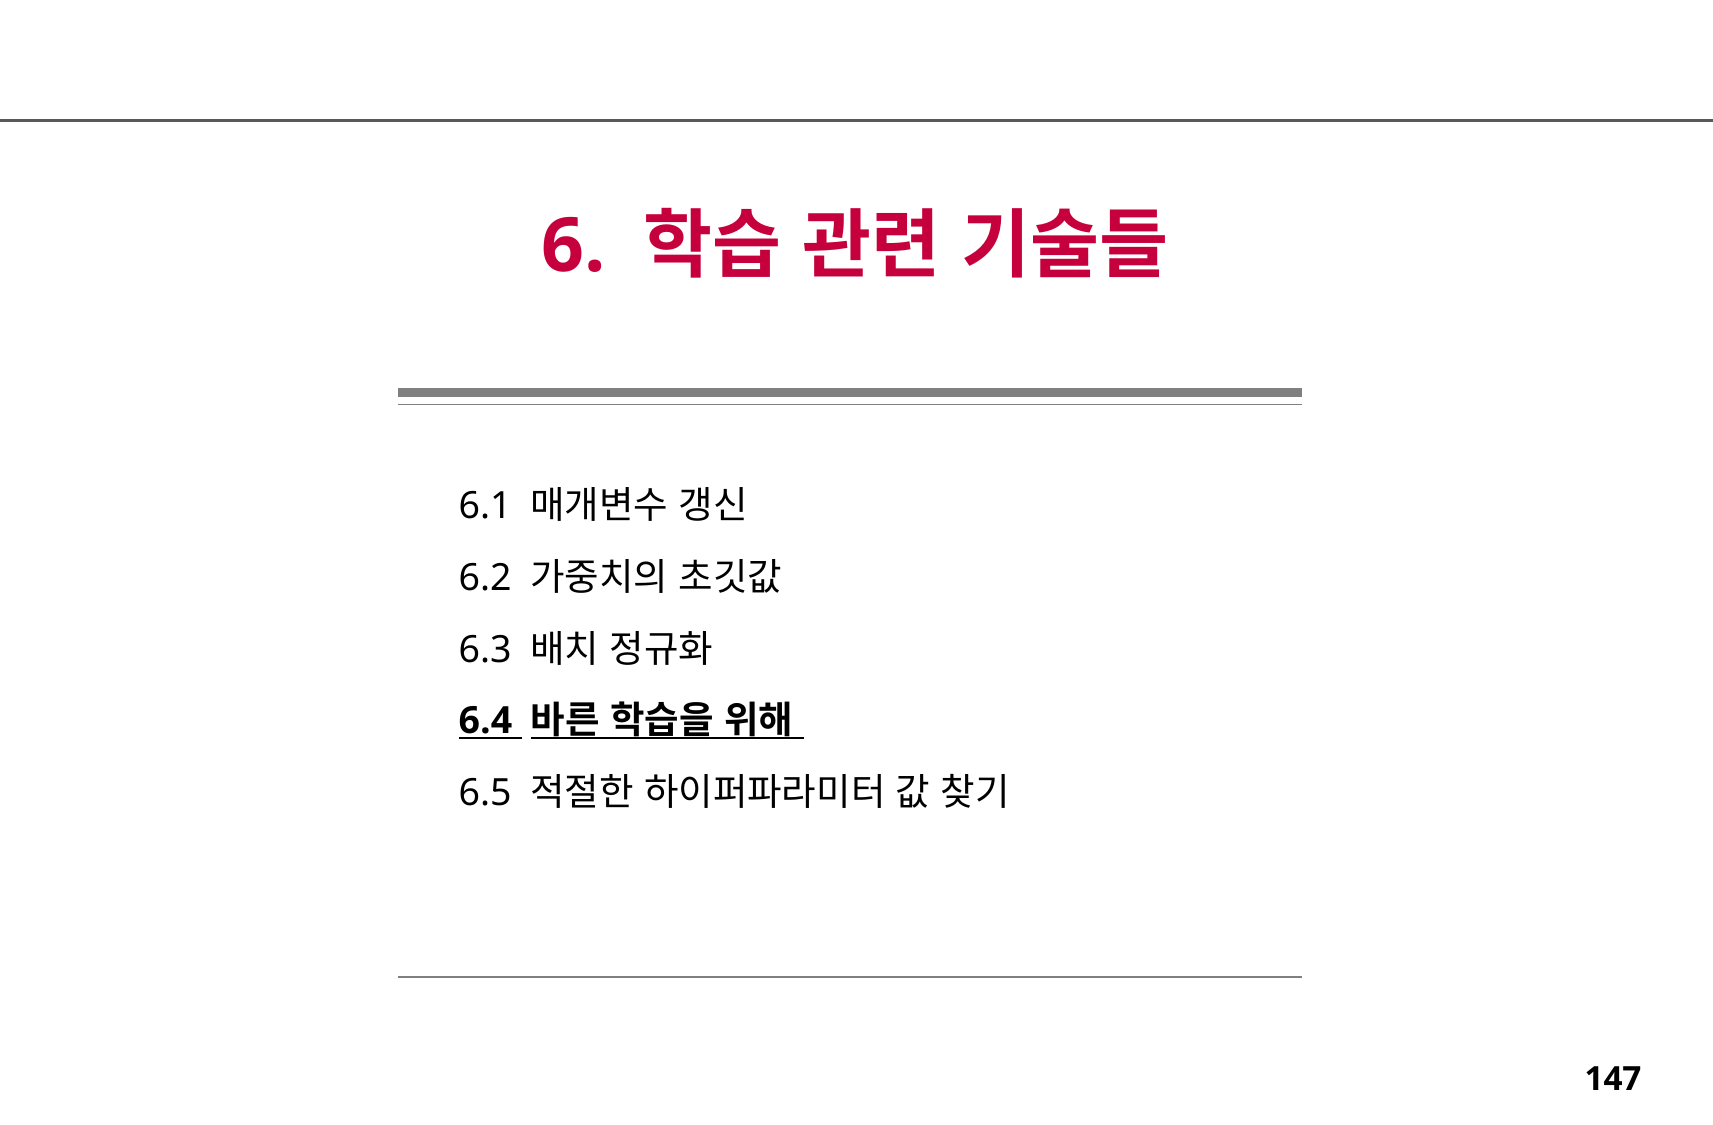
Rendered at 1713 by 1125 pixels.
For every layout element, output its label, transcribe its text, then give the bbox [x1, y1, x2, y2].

text_box 6.1 매개변수 갱신 6.2 가중치의 초깃값 6.3 배치 정규화 6.4 바른 학습을 위해 6.5 적절한 하이퍼파라미터 값 찾기 [443, 451, 1299, 821]
text_box 6. 학습 관련 기술들 [289, 183, 1422, 299]
